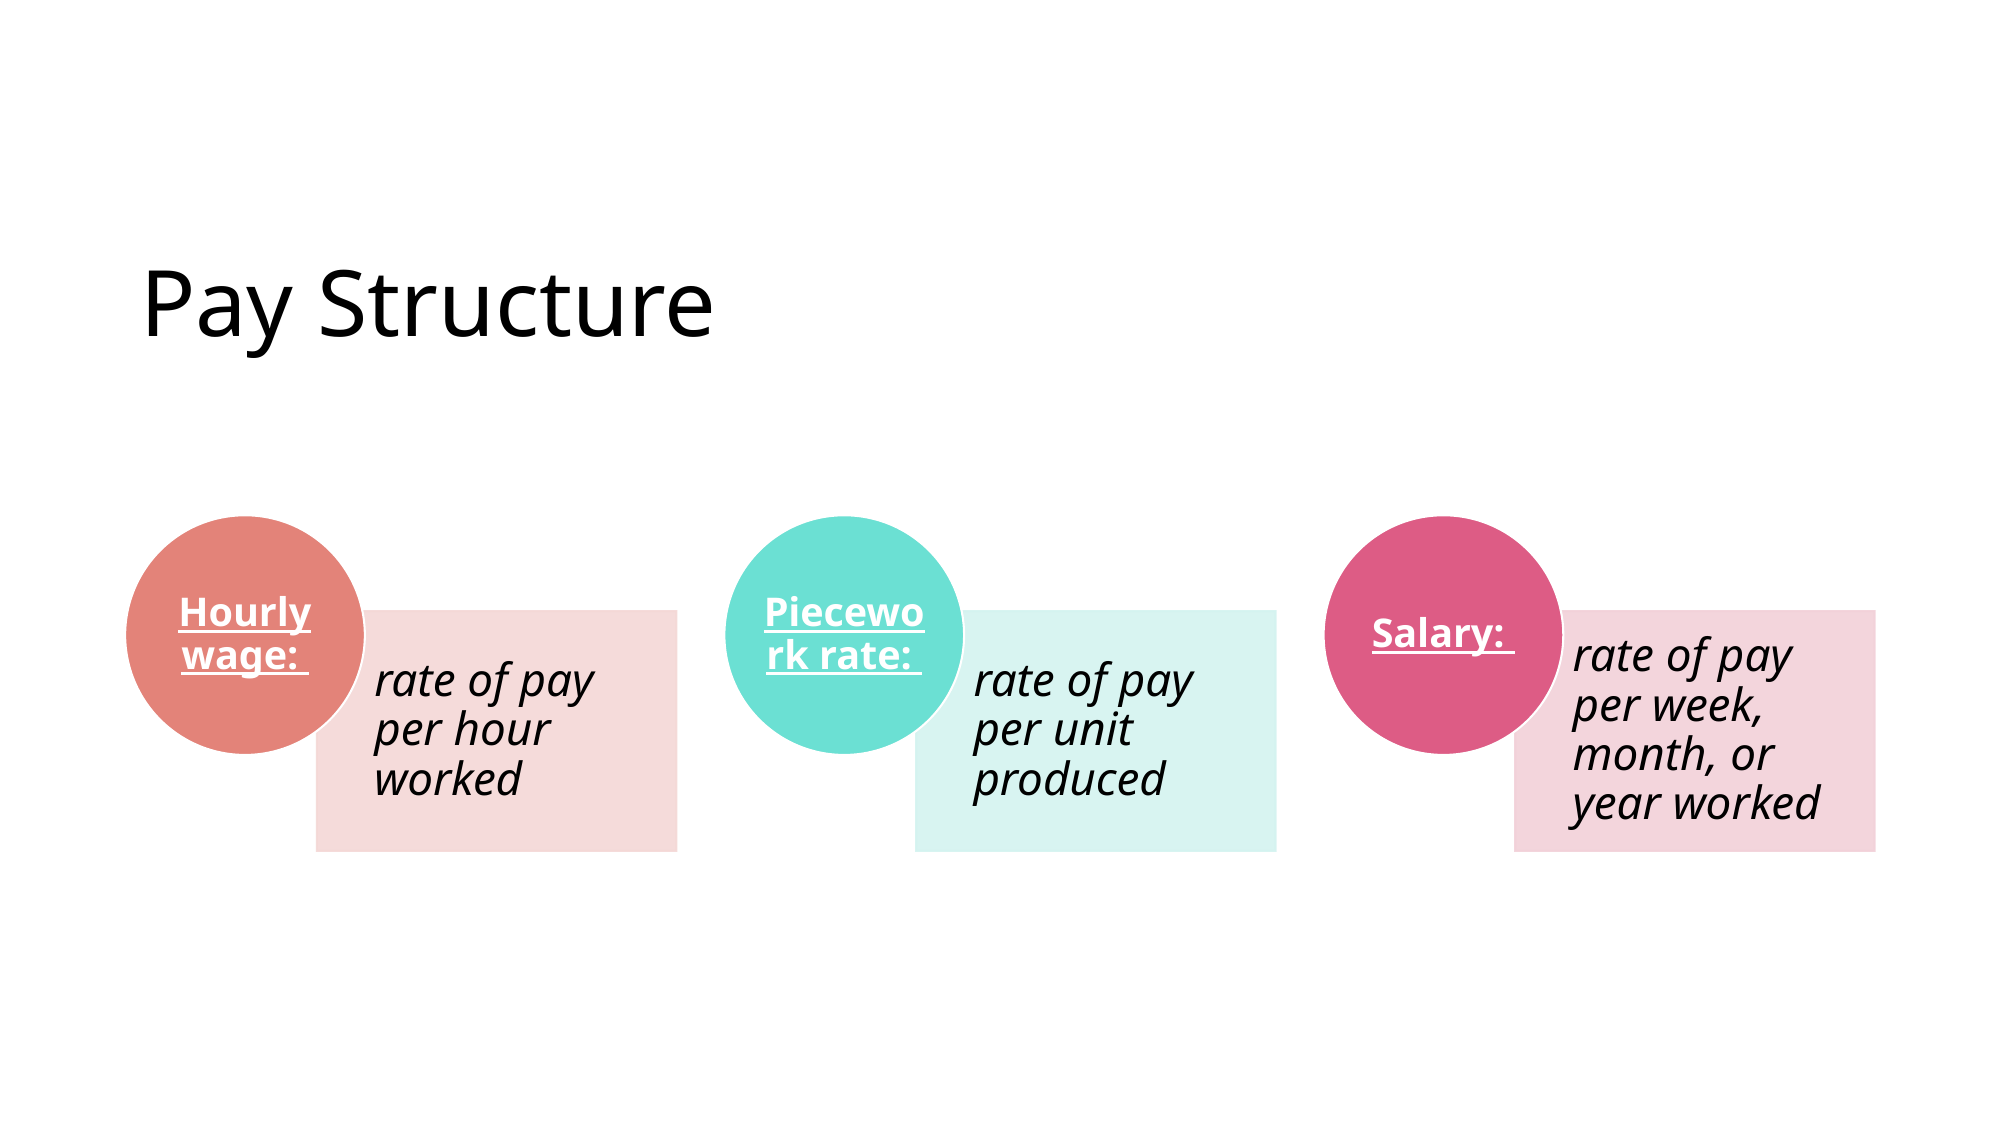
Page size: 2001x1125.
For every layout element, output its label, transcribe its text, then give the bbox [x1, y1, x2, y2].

title Pay Structure [125, 249, 1625, 433]
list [124, 433, 1875, 934]
